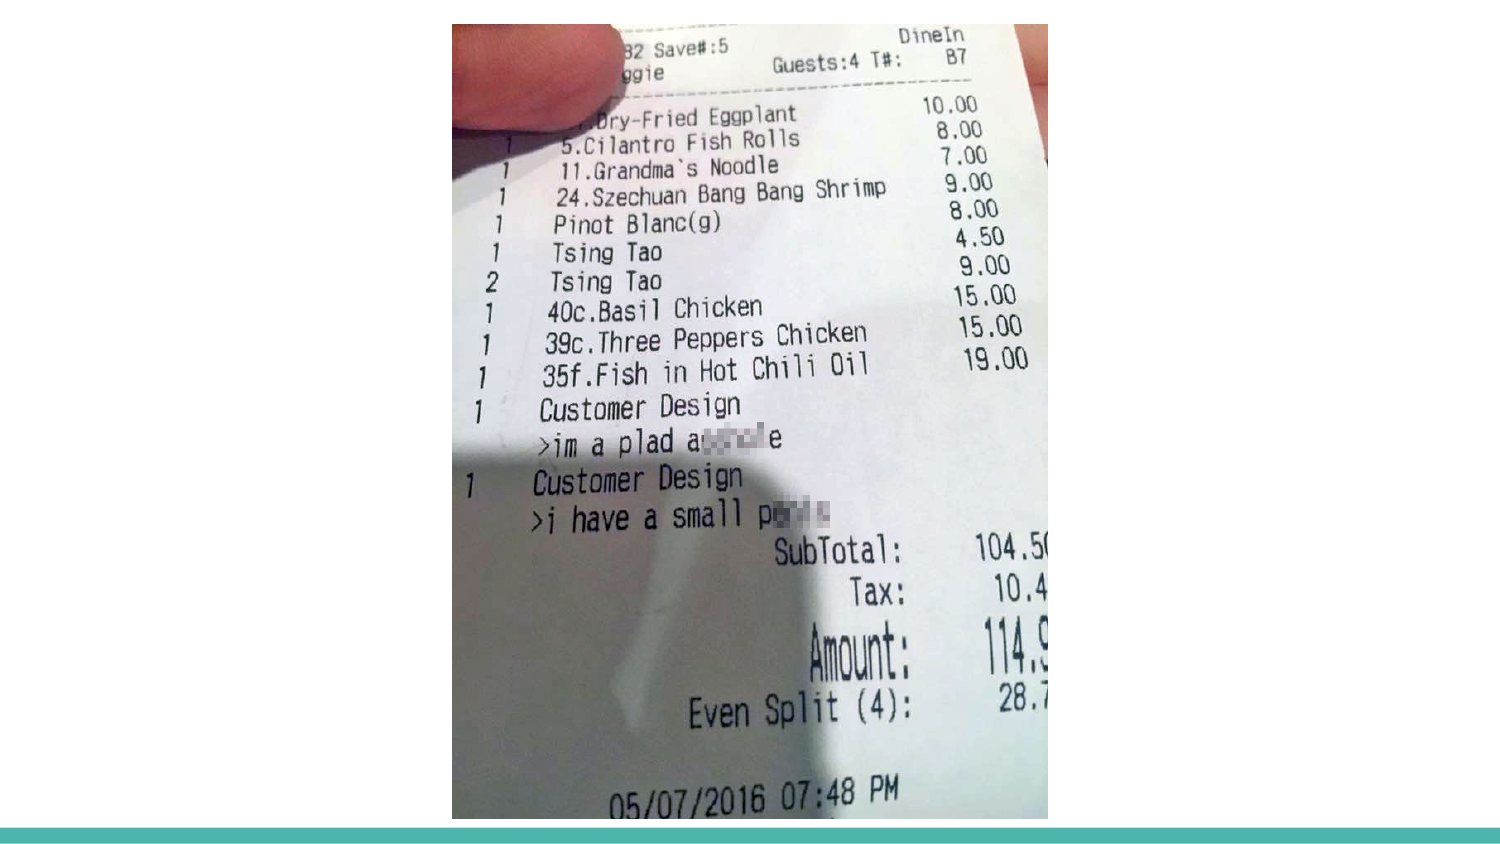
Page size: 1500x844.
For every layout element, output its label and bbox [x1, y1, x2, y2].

picture [452, 24, 1048, 819]
